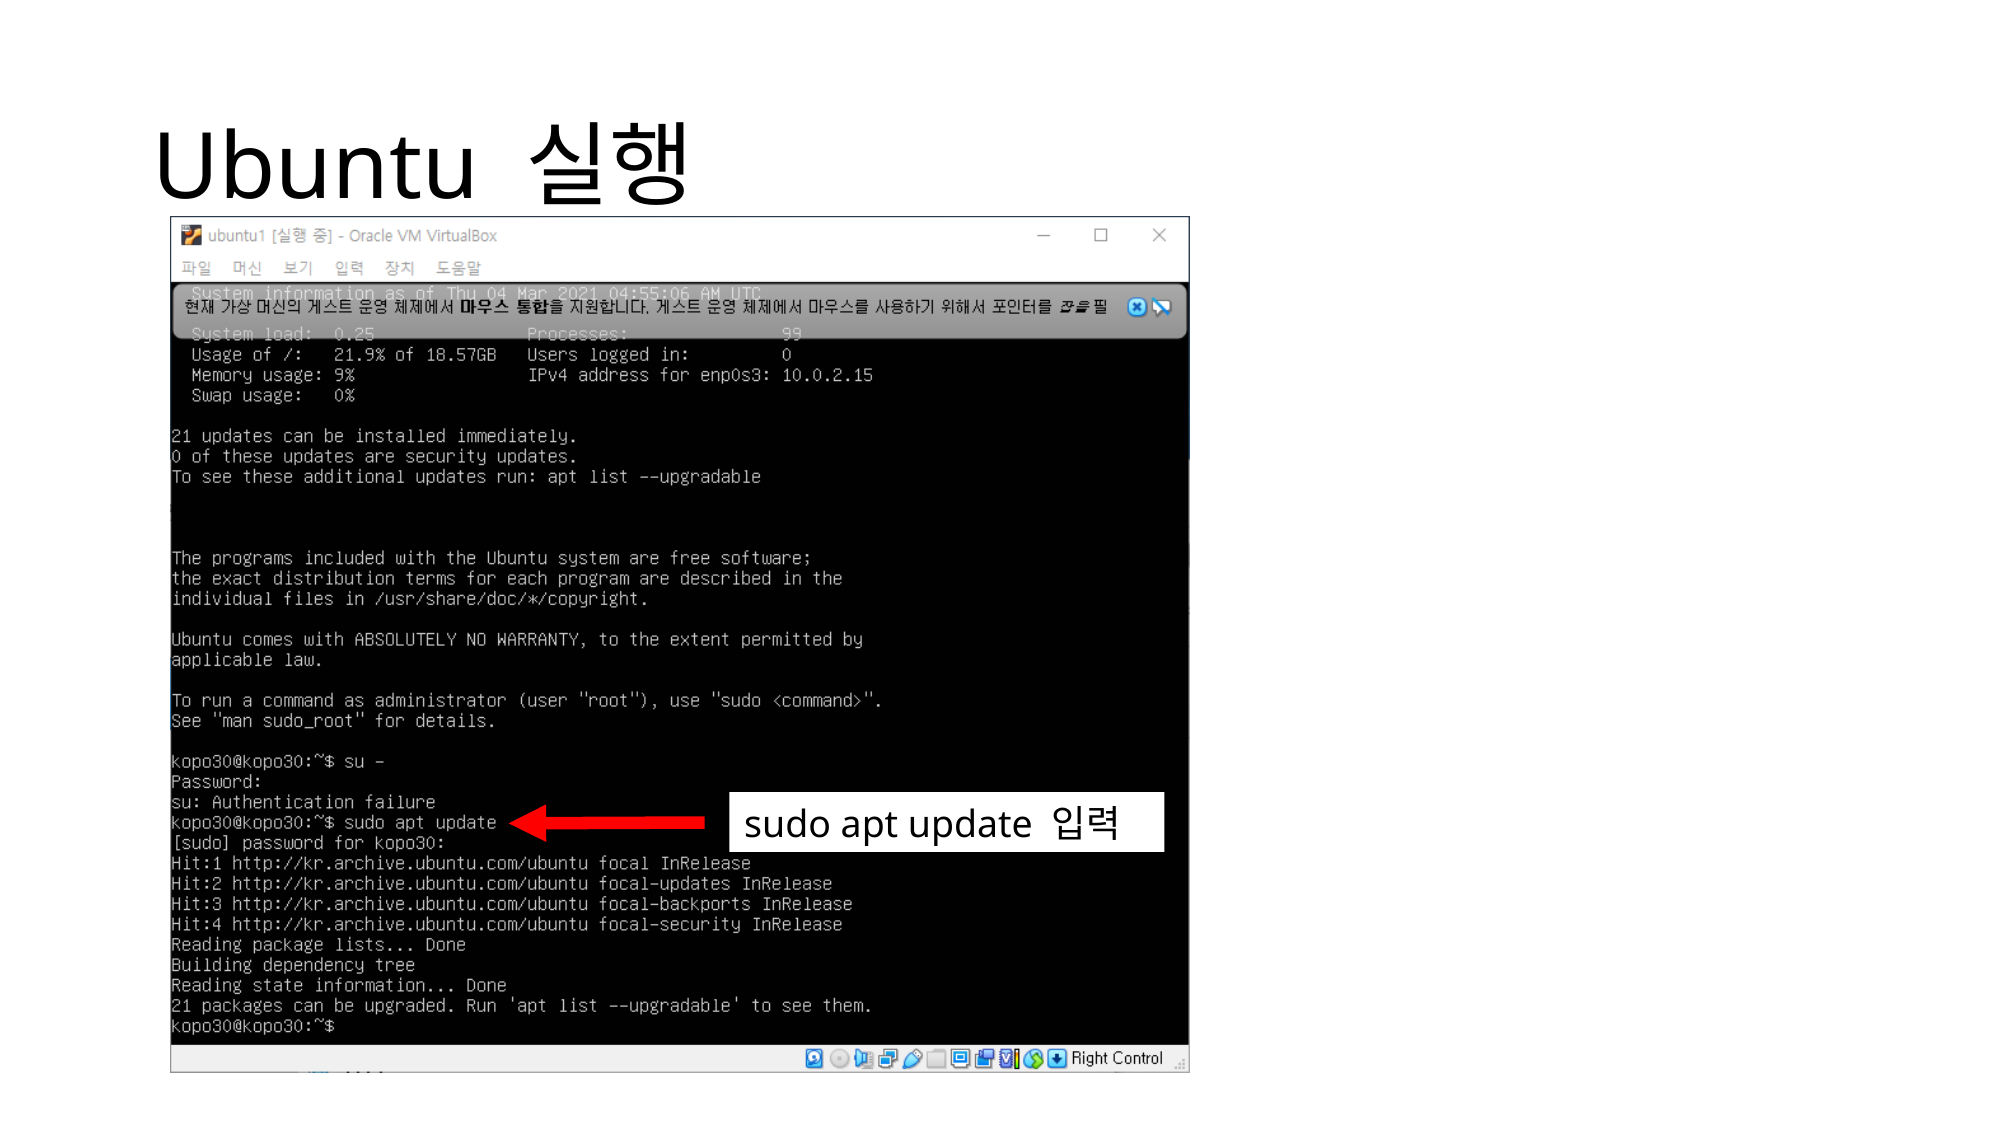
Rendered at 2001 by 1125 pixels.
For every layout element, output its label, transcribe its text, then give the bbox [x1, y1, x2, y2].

picture [170, 216, 1190, 1073]
title Ubuntu 실행 [137, 59, 1863, 278]
